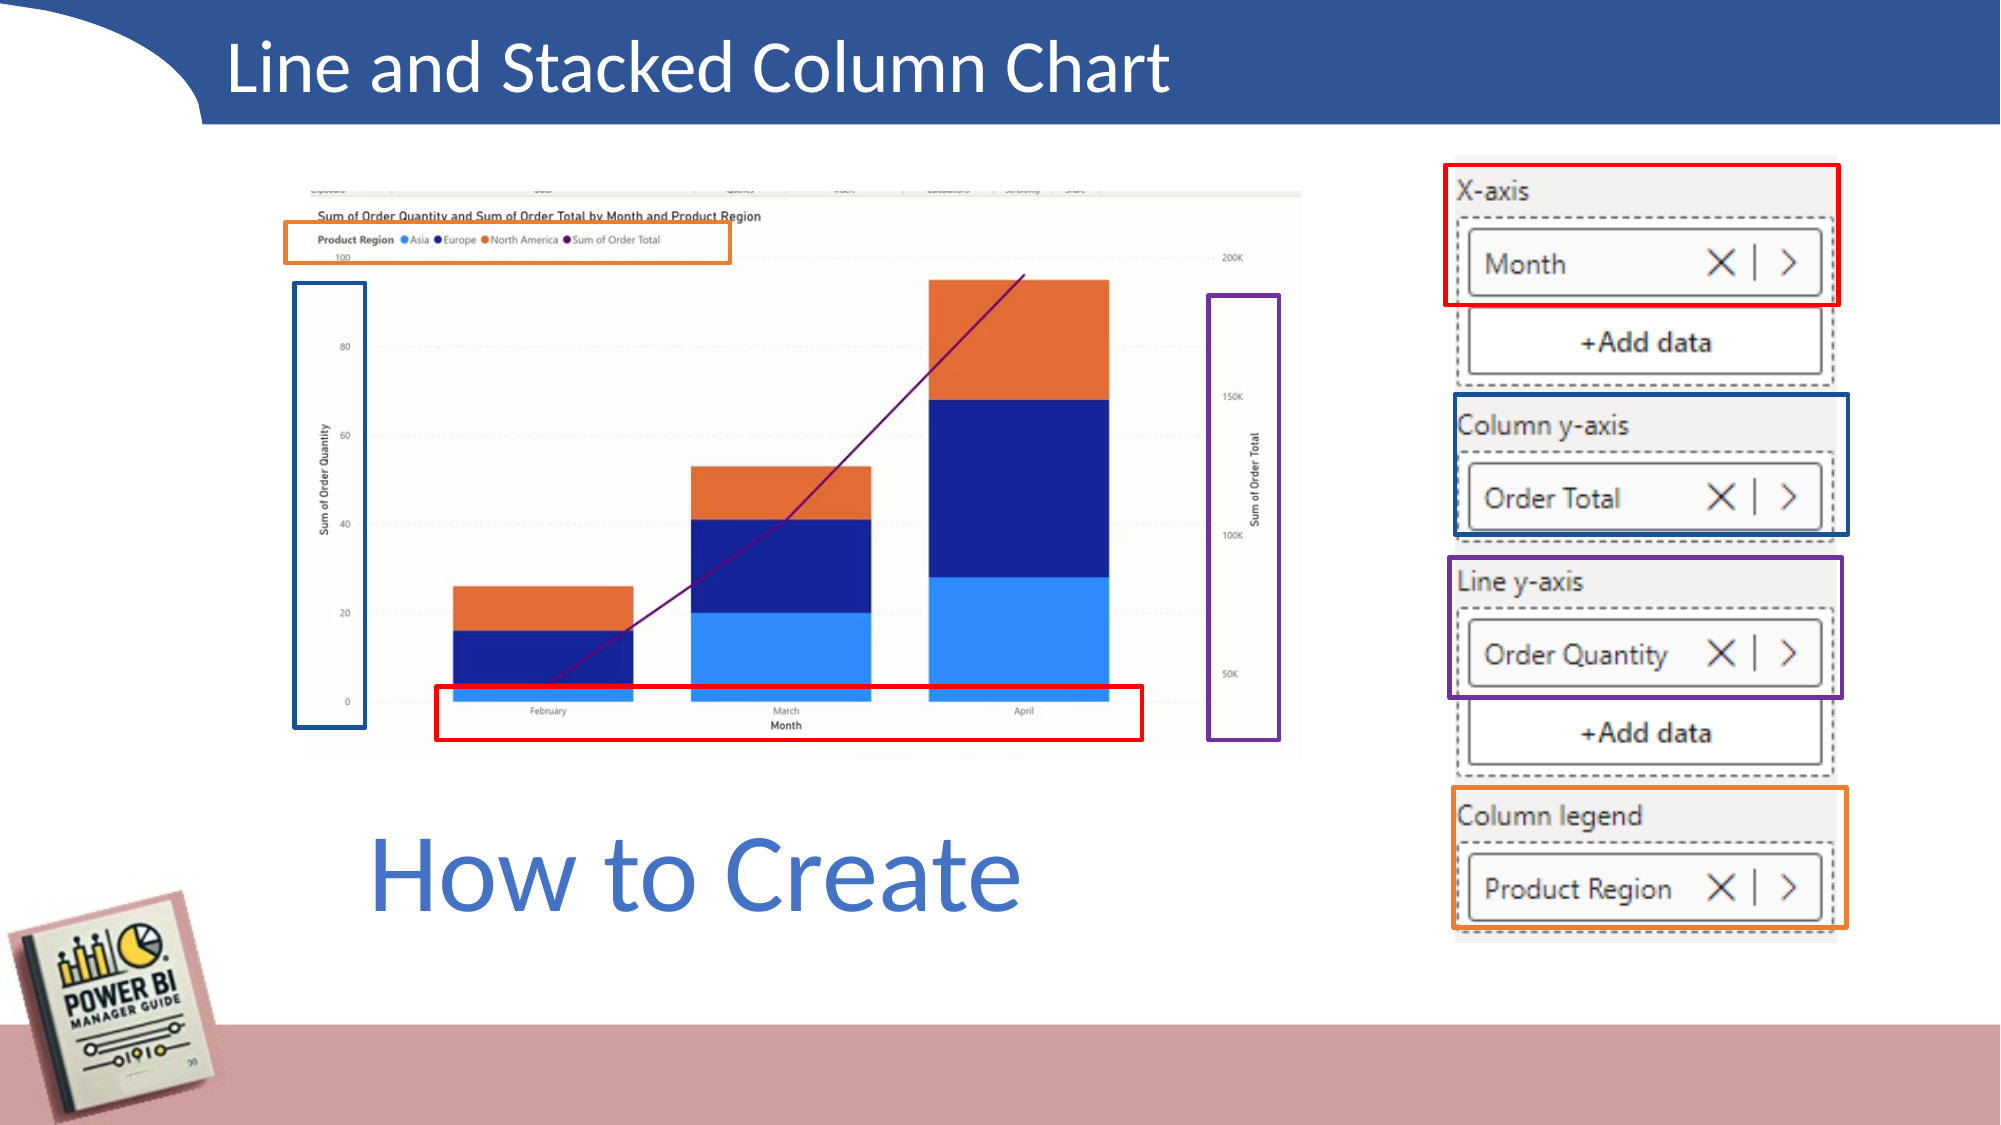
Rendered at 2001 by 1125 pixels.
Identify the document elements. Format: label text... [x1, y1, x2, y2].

text_box [285, 222, 310, 264]
text_box [1449, 557, 1455, 698]
text_box [1837, 787, 1847, 928]
text_box [294, 282, 310, 728]
text_box Line and Stacked Column Chart [0, 0, 2000, 126]
text_box [1837, 394, 1848, 535]
picture [0, 0, 2001, 1125]
text_box [1445, 165, 1455, 306]
text_box How to Create [353, 791, 1065, 942]
text_box [1837, 557, 1843, 698]
